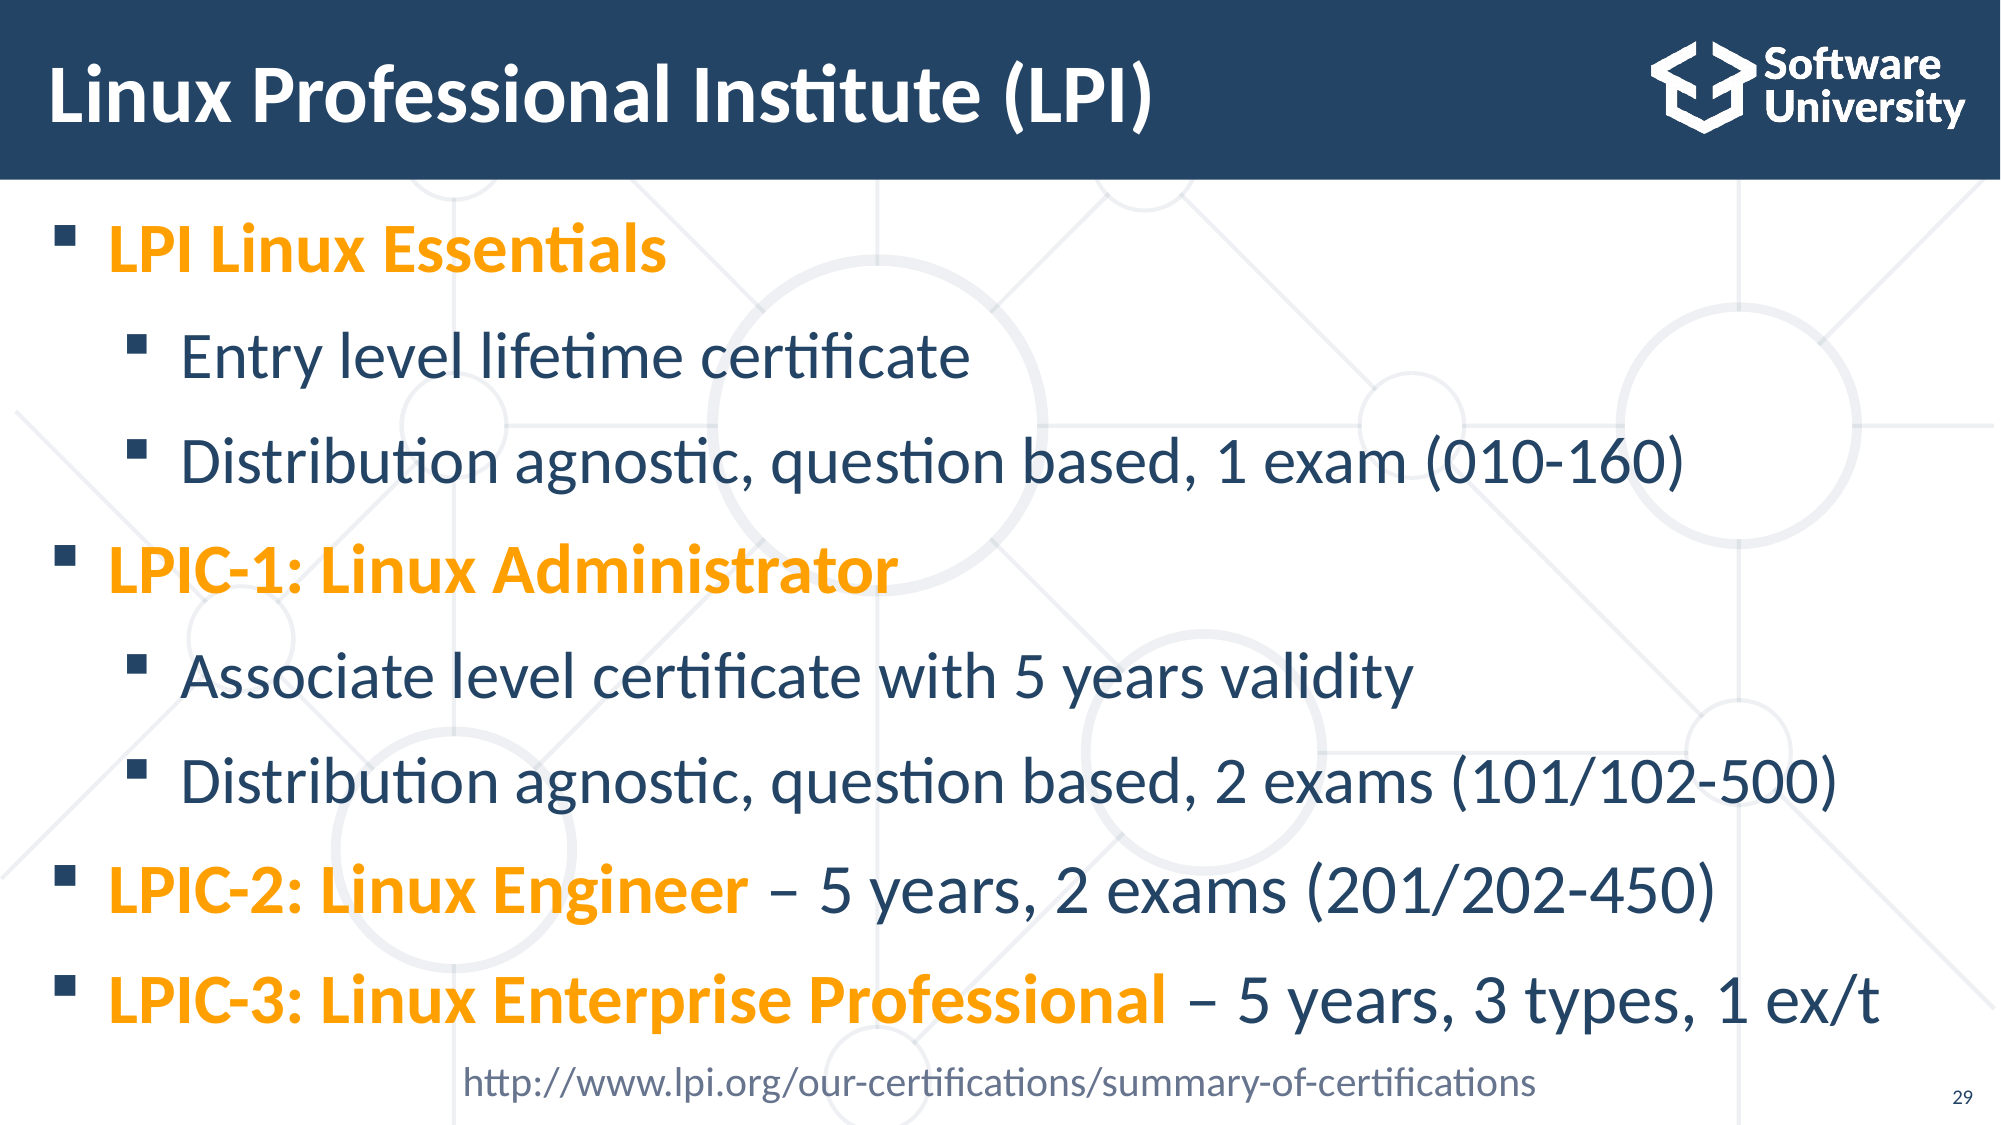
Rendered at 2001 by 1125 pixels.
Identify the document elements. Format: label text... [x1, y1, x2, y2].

list LPI Linux Essentials Entry level lifetime certificate Distribution agnostic, question based, 1 exam (010-160) LPIC-1: Linux Administrator Associate level certificate with 5 years validity Distribution agnostic, question based, 2 exams (101/102-500) LPIC-2: Linux Engineer – 5 years, 2 exams (201/202-450) LPIC-3: Linux Enterprise Professional – 5 years, 3 types, 1 ex/t [31, 196, 1970, 1104]
picture [1651, 41, 1966, 134]
slide_number 29 [1927, 1067, 1989, 1117]
title Linux Professional Institute (LPI) [31, 16, 1625, 162]
text_box http://www.lpi.org/our-certifications/summary-of-certifications [447, 1046, 1552, 1112]
